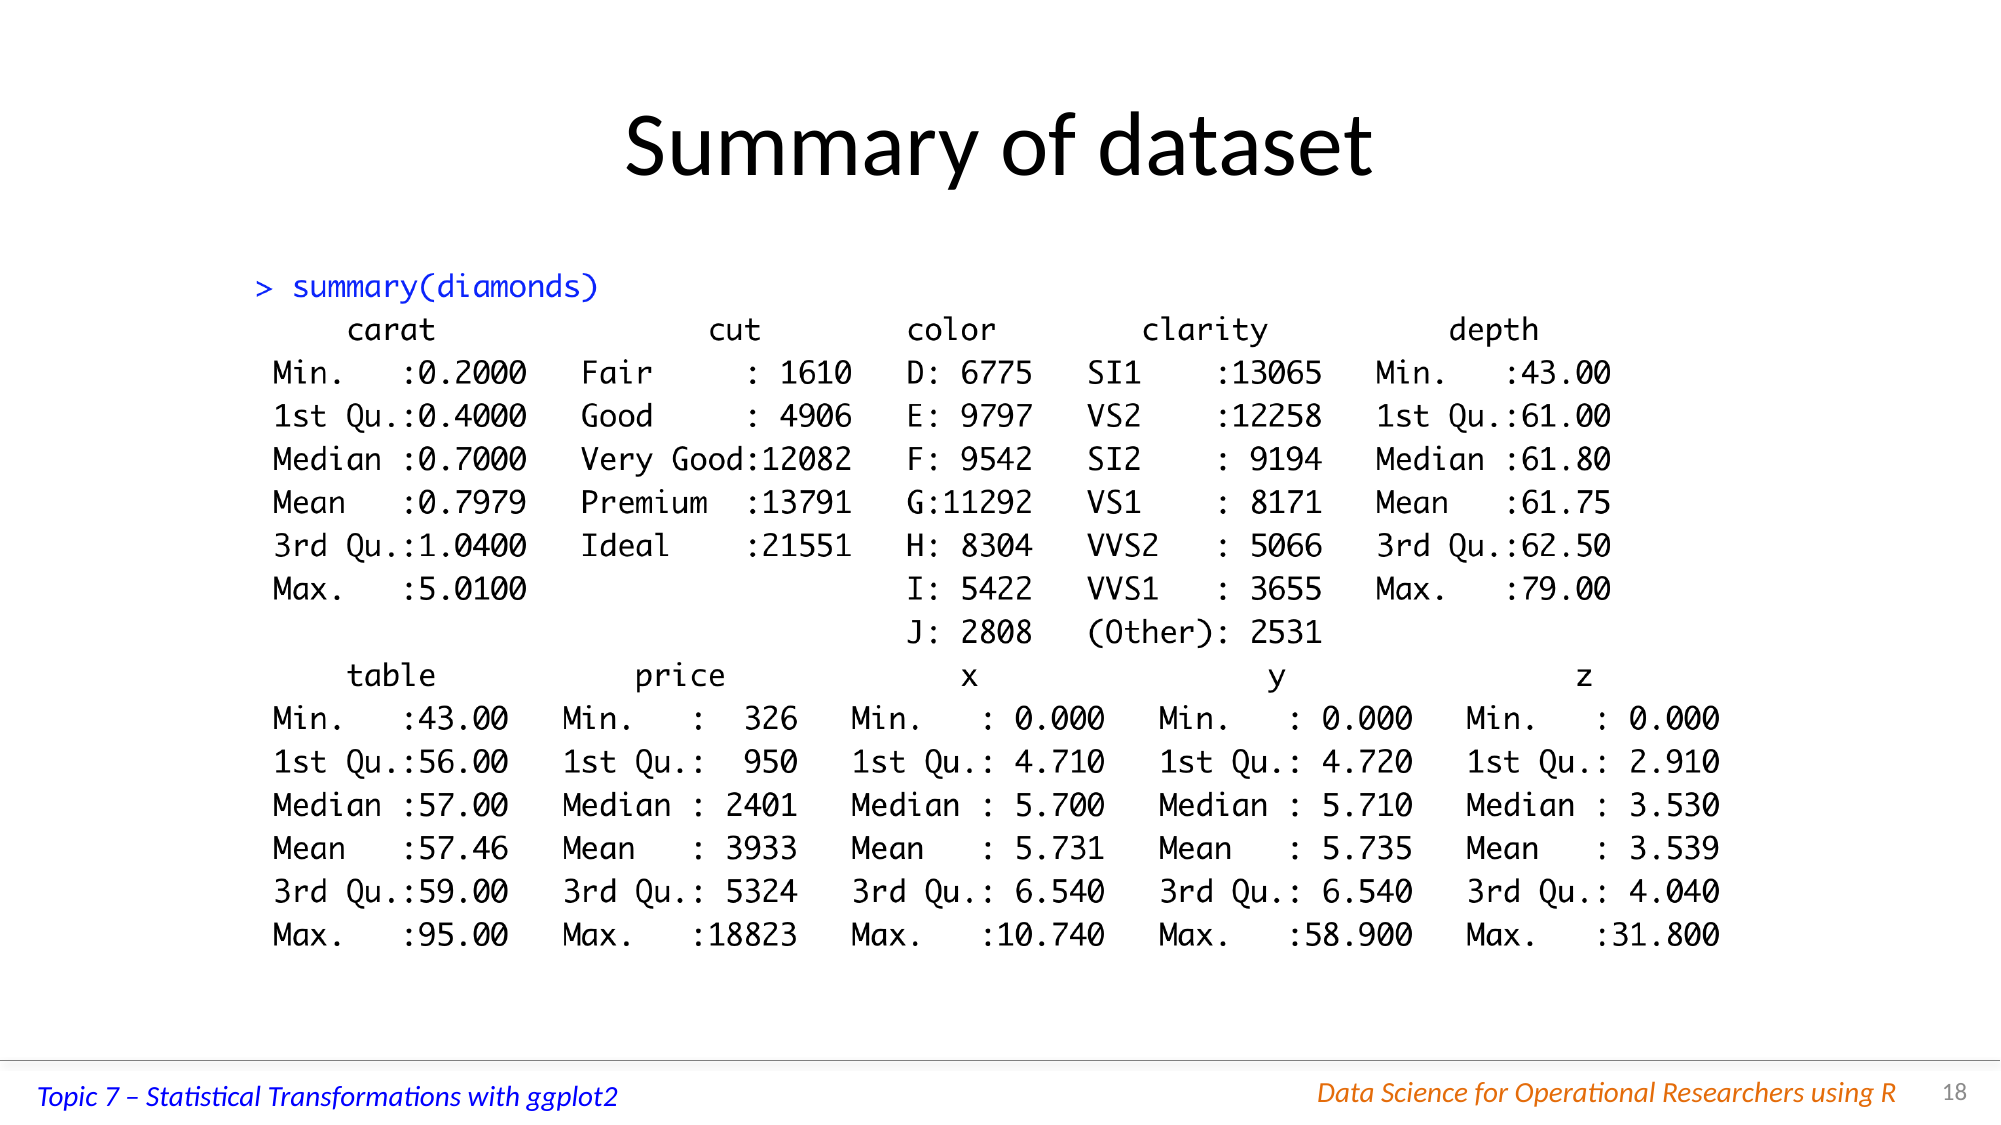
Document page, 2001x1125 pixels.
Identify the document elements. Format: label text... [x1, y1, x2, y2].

slide_number 18 [1899, 1060, 1983, 1120]
picture [249, 255, 1751, 966]
title Summary of dataset [99, 45, 1900, 233]
